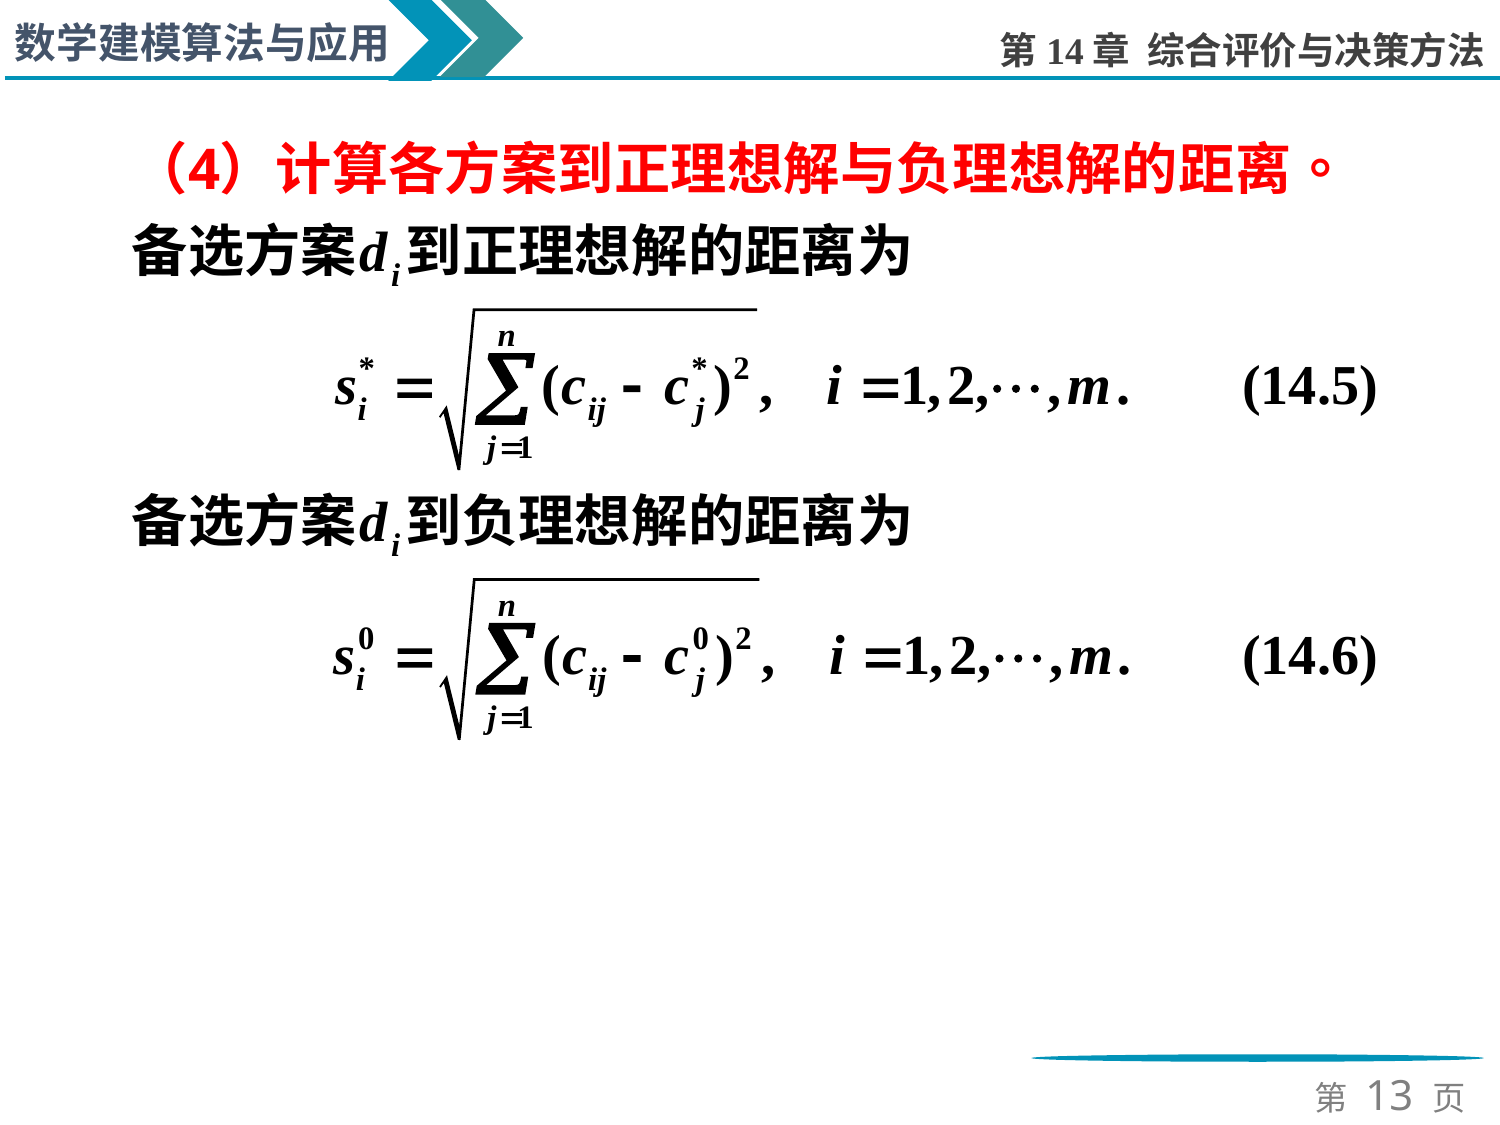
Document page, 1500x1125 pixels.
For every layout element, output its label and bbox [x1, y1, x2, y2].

text_box [87, 131, 1378, 786]
